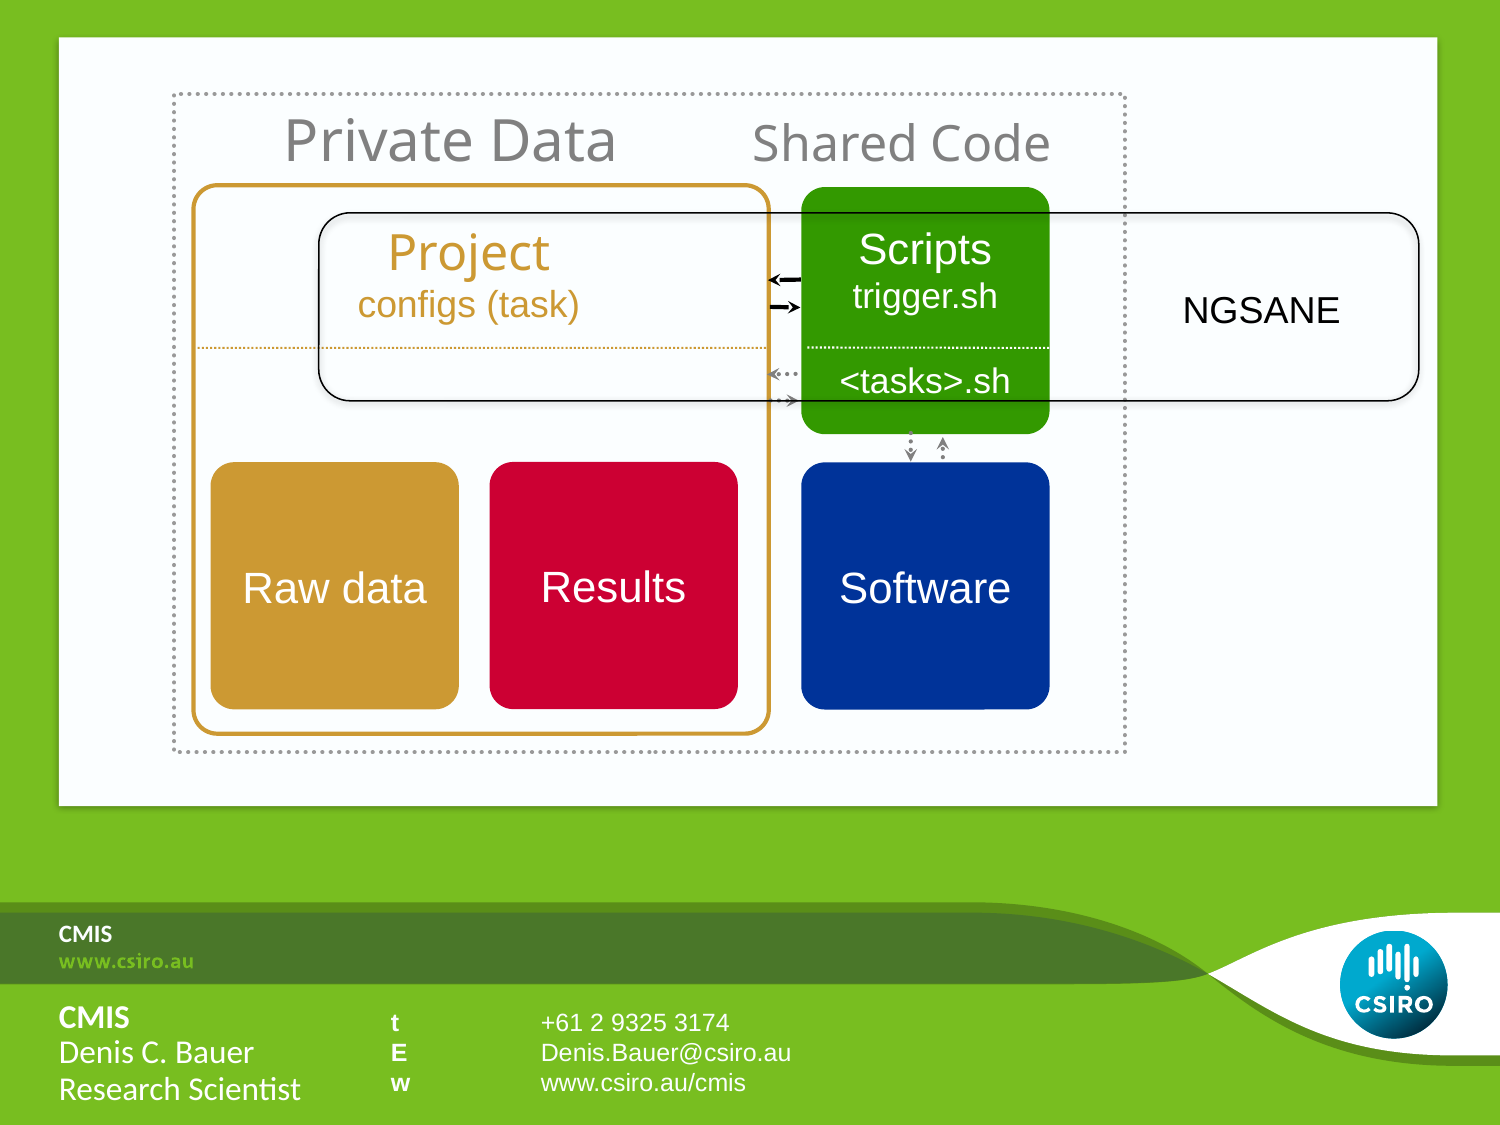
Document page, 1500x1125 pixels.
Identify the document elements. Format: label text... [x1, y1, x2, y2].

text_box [129, 93, 1126, 753]
list CMIS [58, 922, 839, 947]
text_box NGSANE [1167, 278, 1356, 339]
text_box [58, 37, 1438, 807]
text_box CMIS Denis C. Bauer Research Scientist [58, 999, 514, 1125]
text_box [1130, 212, 1420, 402]
text_box t +61 2 9325 3174 E Denis.Bauer@csiro.au w www.csiro.au/cmis [226, 999, 976, 1105]
